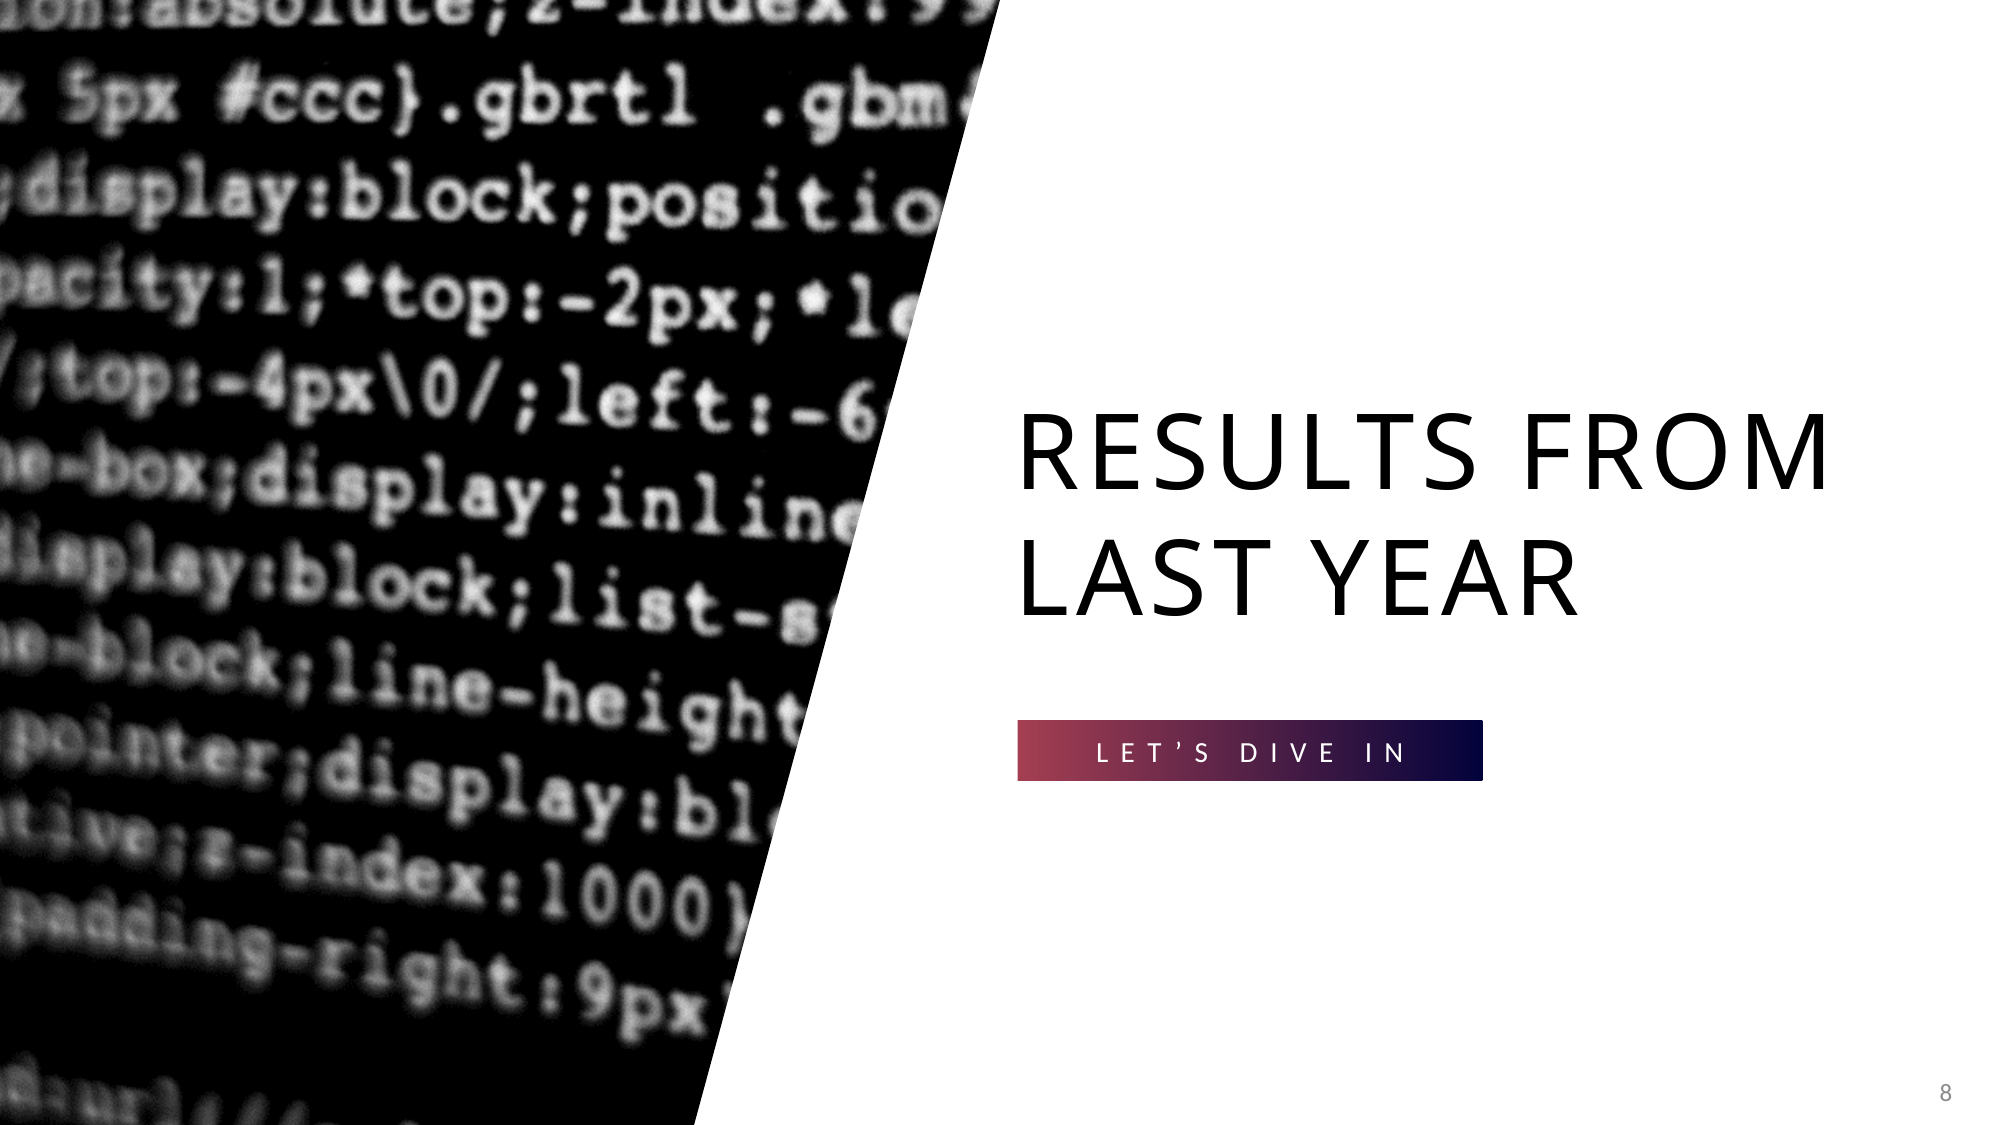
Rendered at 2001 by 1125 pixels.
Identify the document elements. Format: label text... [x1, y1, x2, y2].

slide_number 8 [1894, 1061, 1968, 1121]
list Let’s Dive In [1017, 720, 1483, 781]
title Results from last year [1000, 371, 1862, 644]
picture [0, 0, 1000, 1125]
